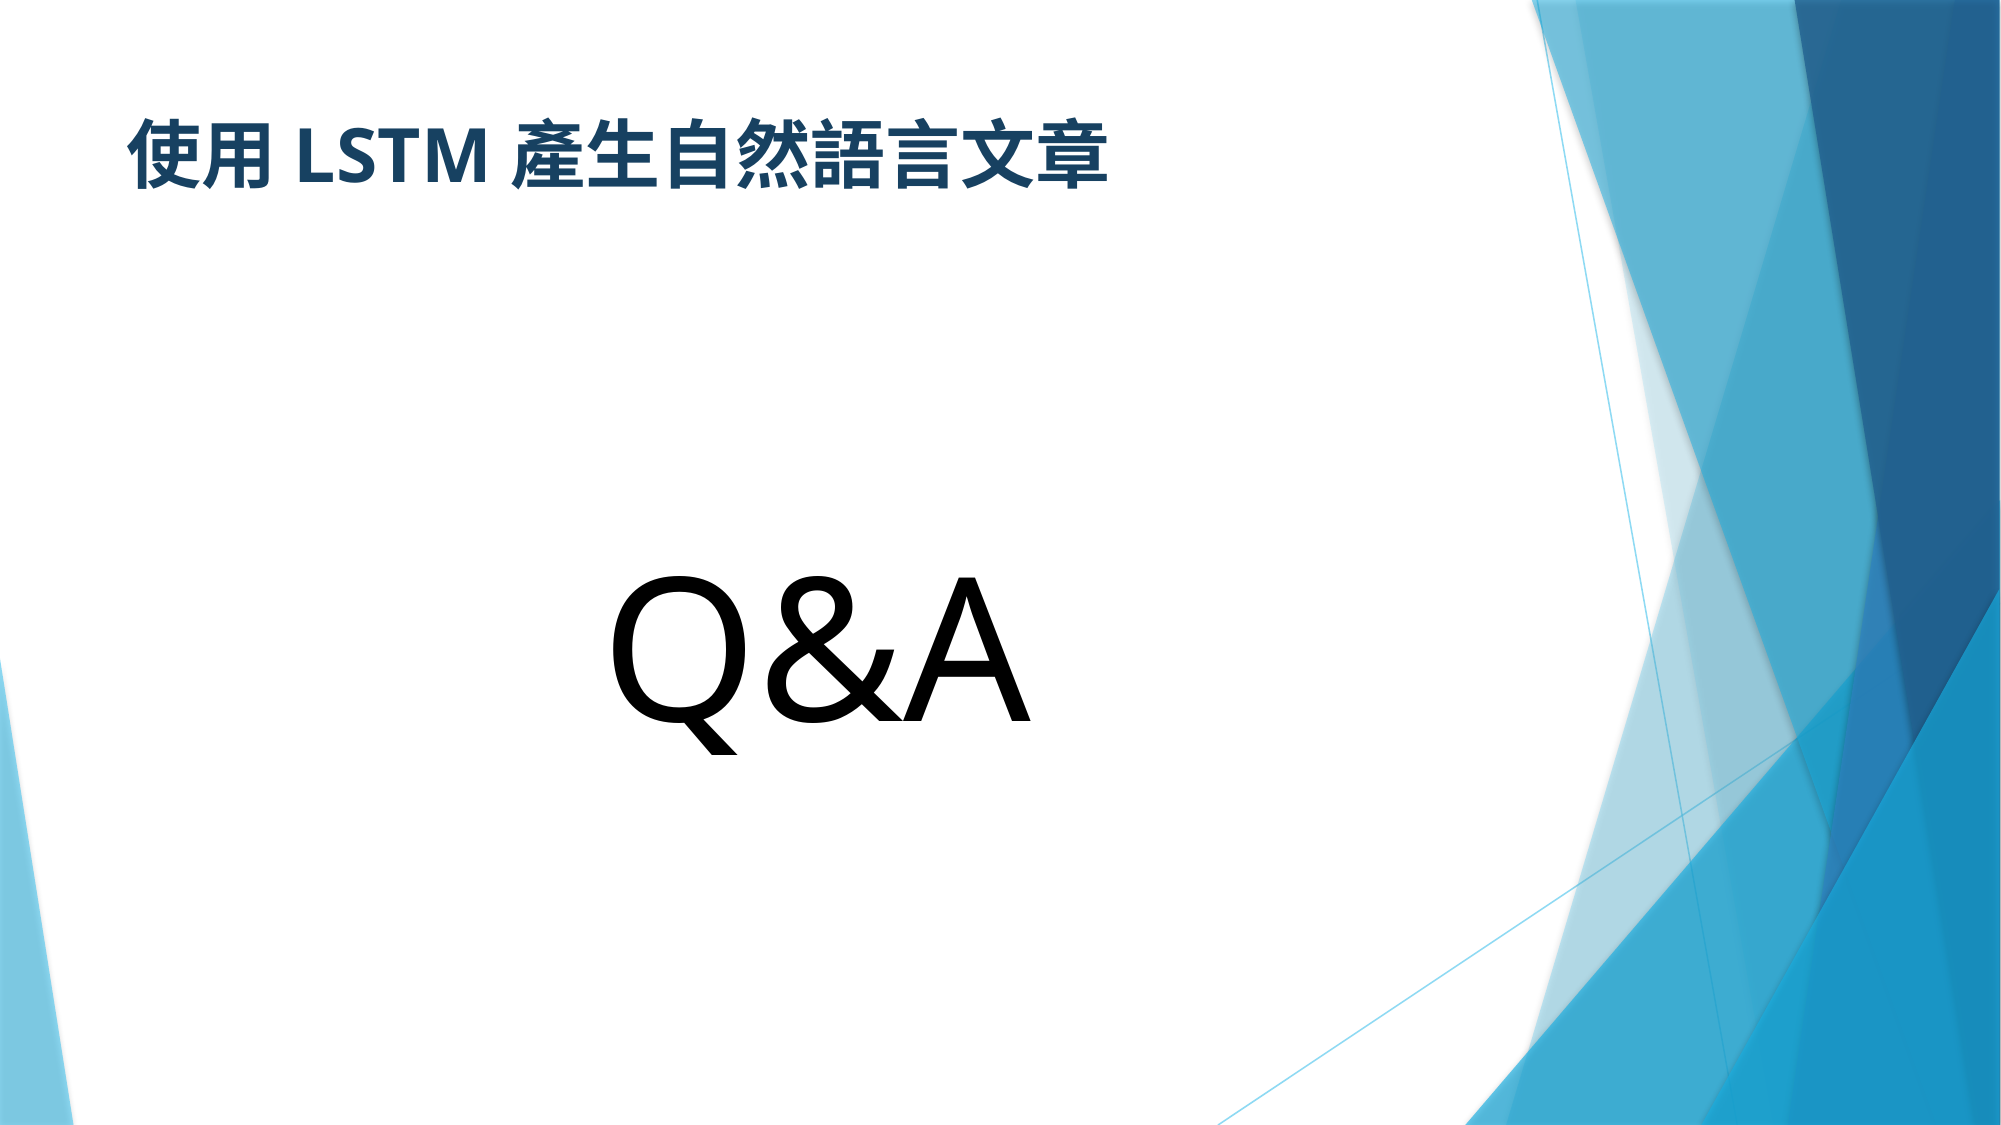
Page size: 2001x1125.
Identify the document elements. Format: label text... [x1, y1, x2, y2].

title 使用LSTM產生自然語言文章 [111, 99, 1522, 317]
list Q&A [150, 474, 1482, 787]
